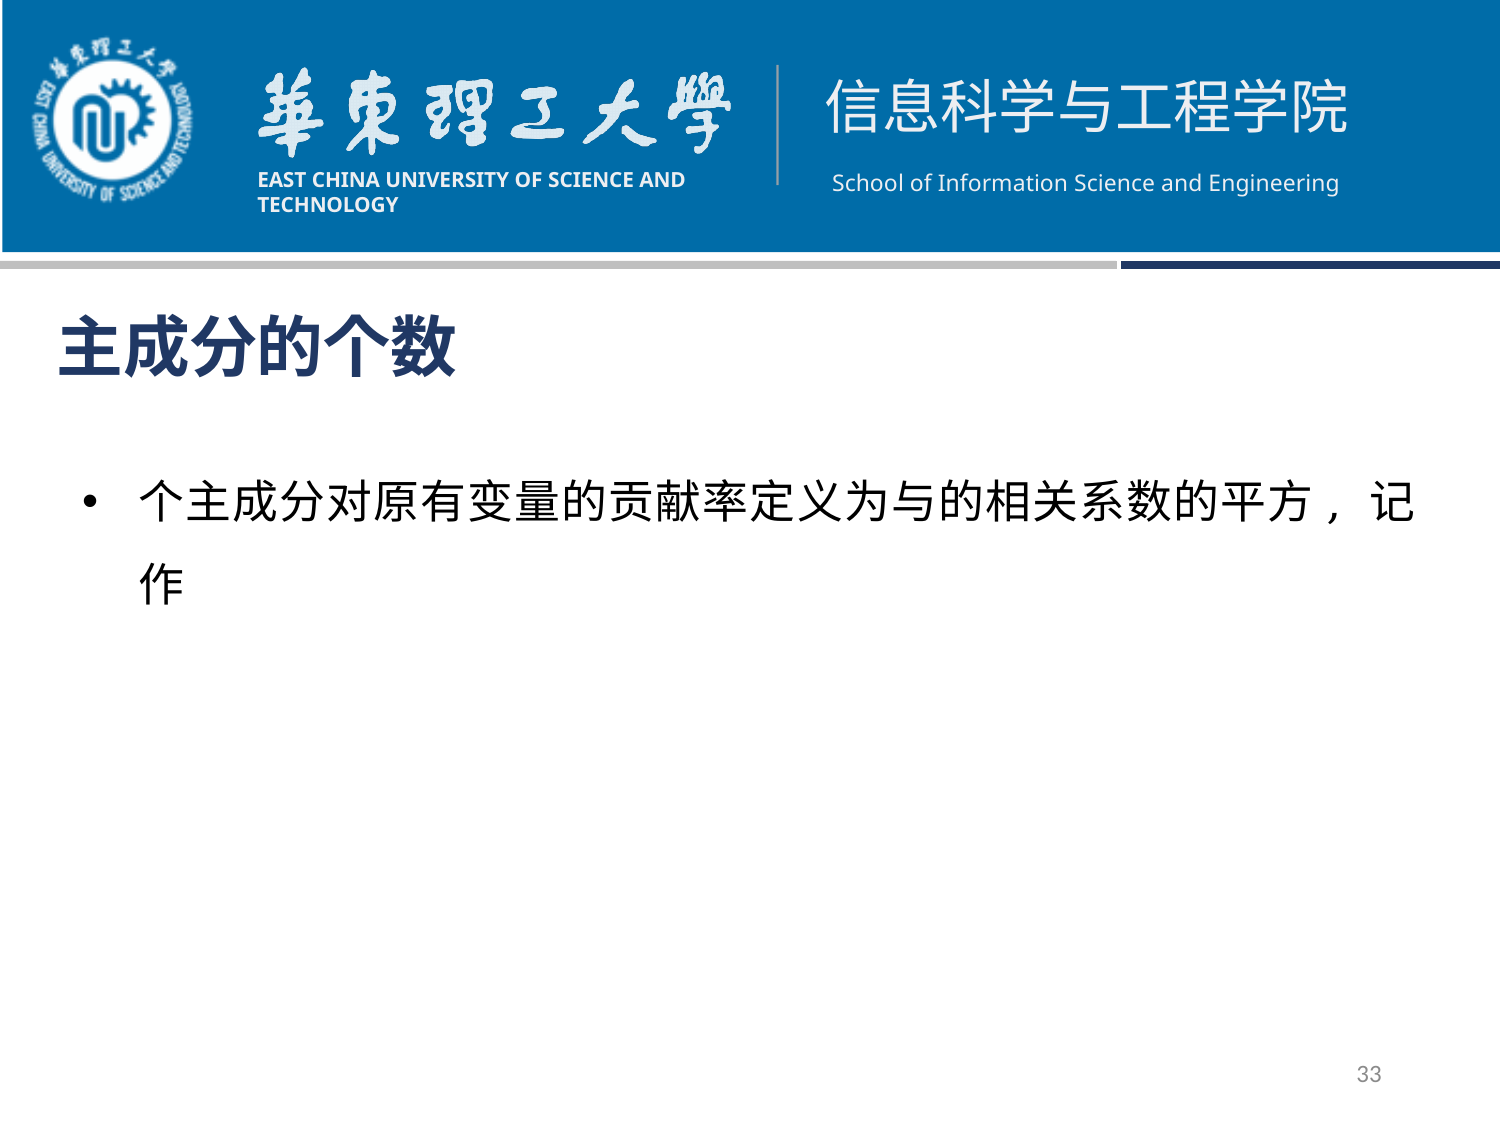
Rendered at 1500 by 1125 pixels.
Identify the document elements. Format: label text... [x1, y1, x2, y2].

slide_number 33 [1059, 1042, 1397, 1103]
picture [22, 32, 202, 214]
text_box 主成分的个数 [45, 268, 1408, 432]
